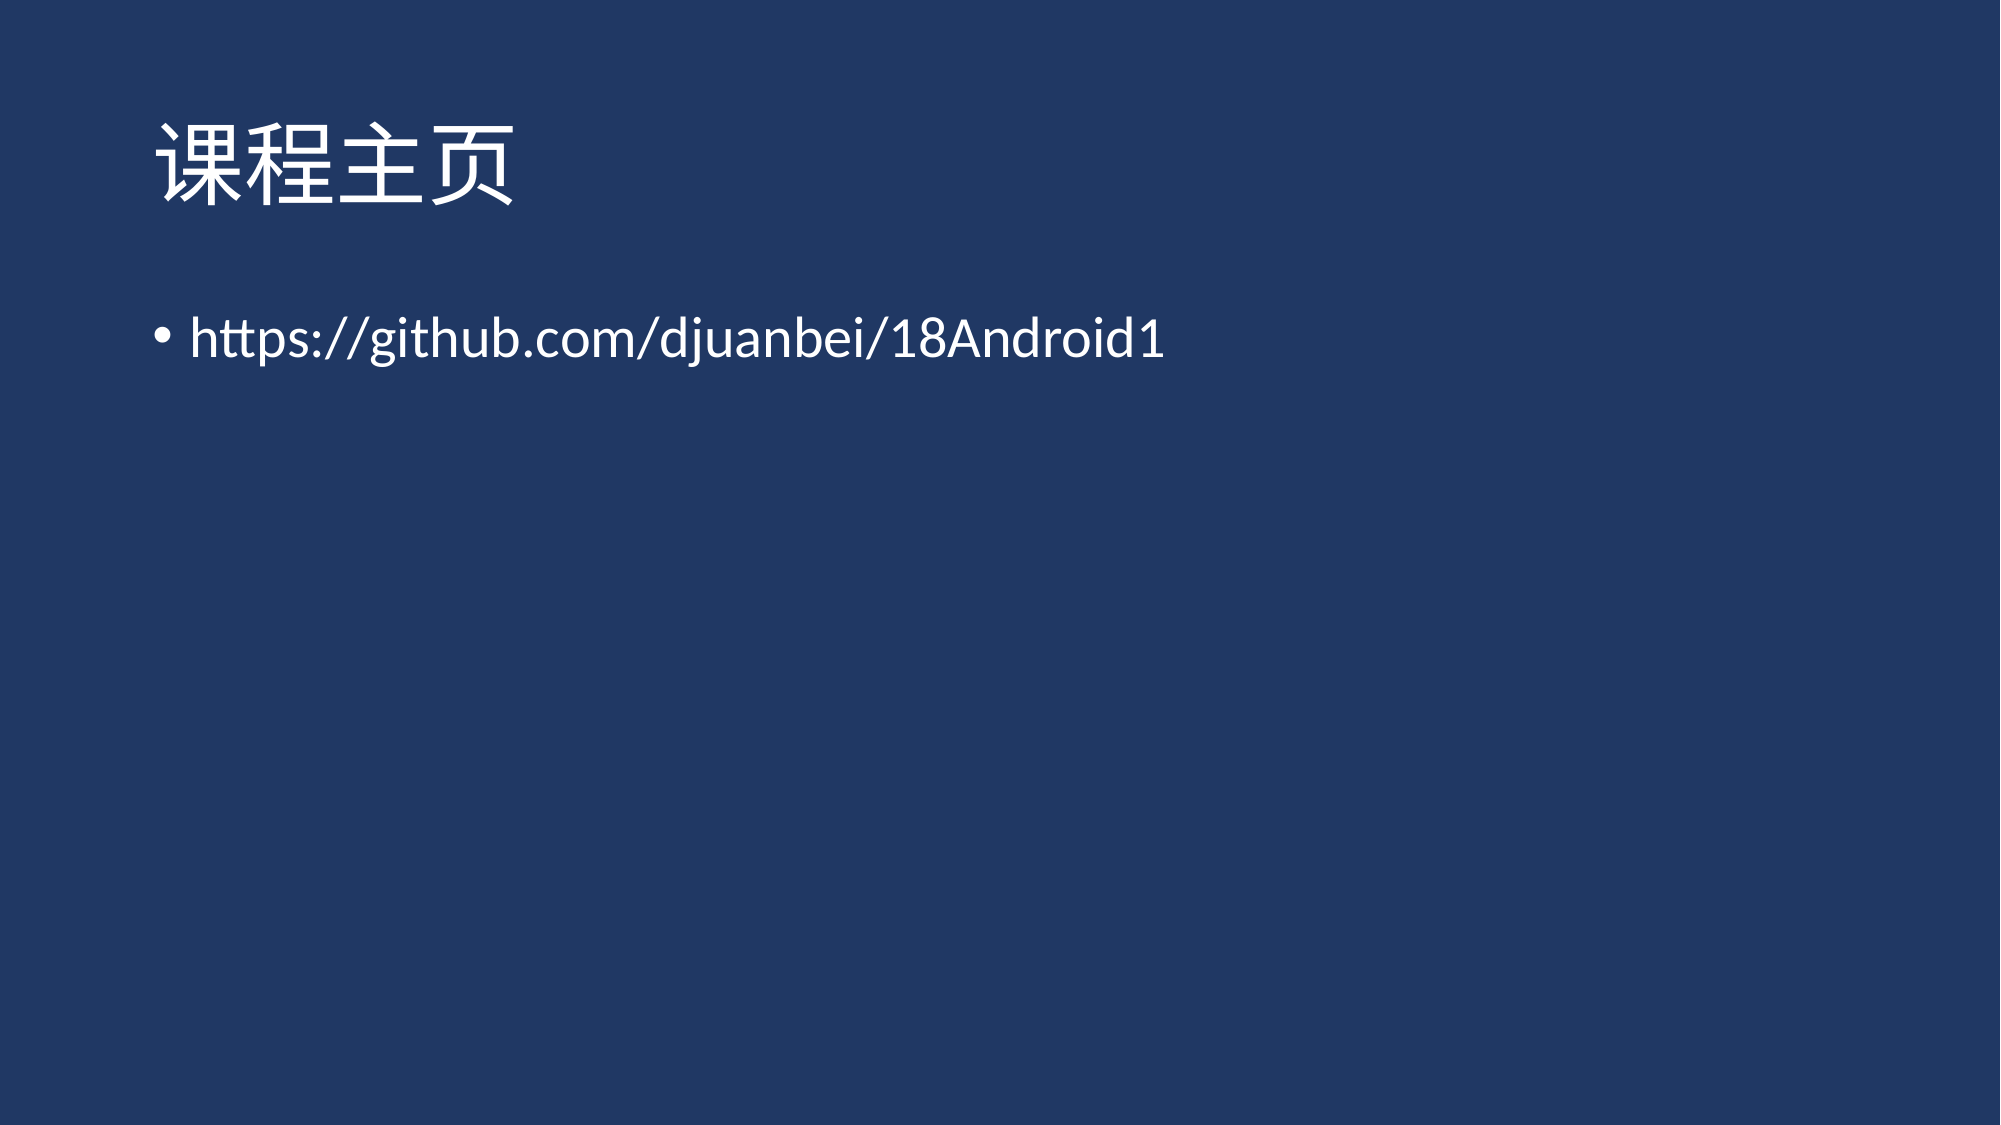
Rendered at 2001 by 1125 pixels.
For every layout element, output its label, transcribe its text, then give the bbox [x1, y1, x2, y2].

title 课程主页 [137, 59, 1863, 278]
list https://github.com/djuanbei/18Android1 [137, 299, 1863, 1014]
